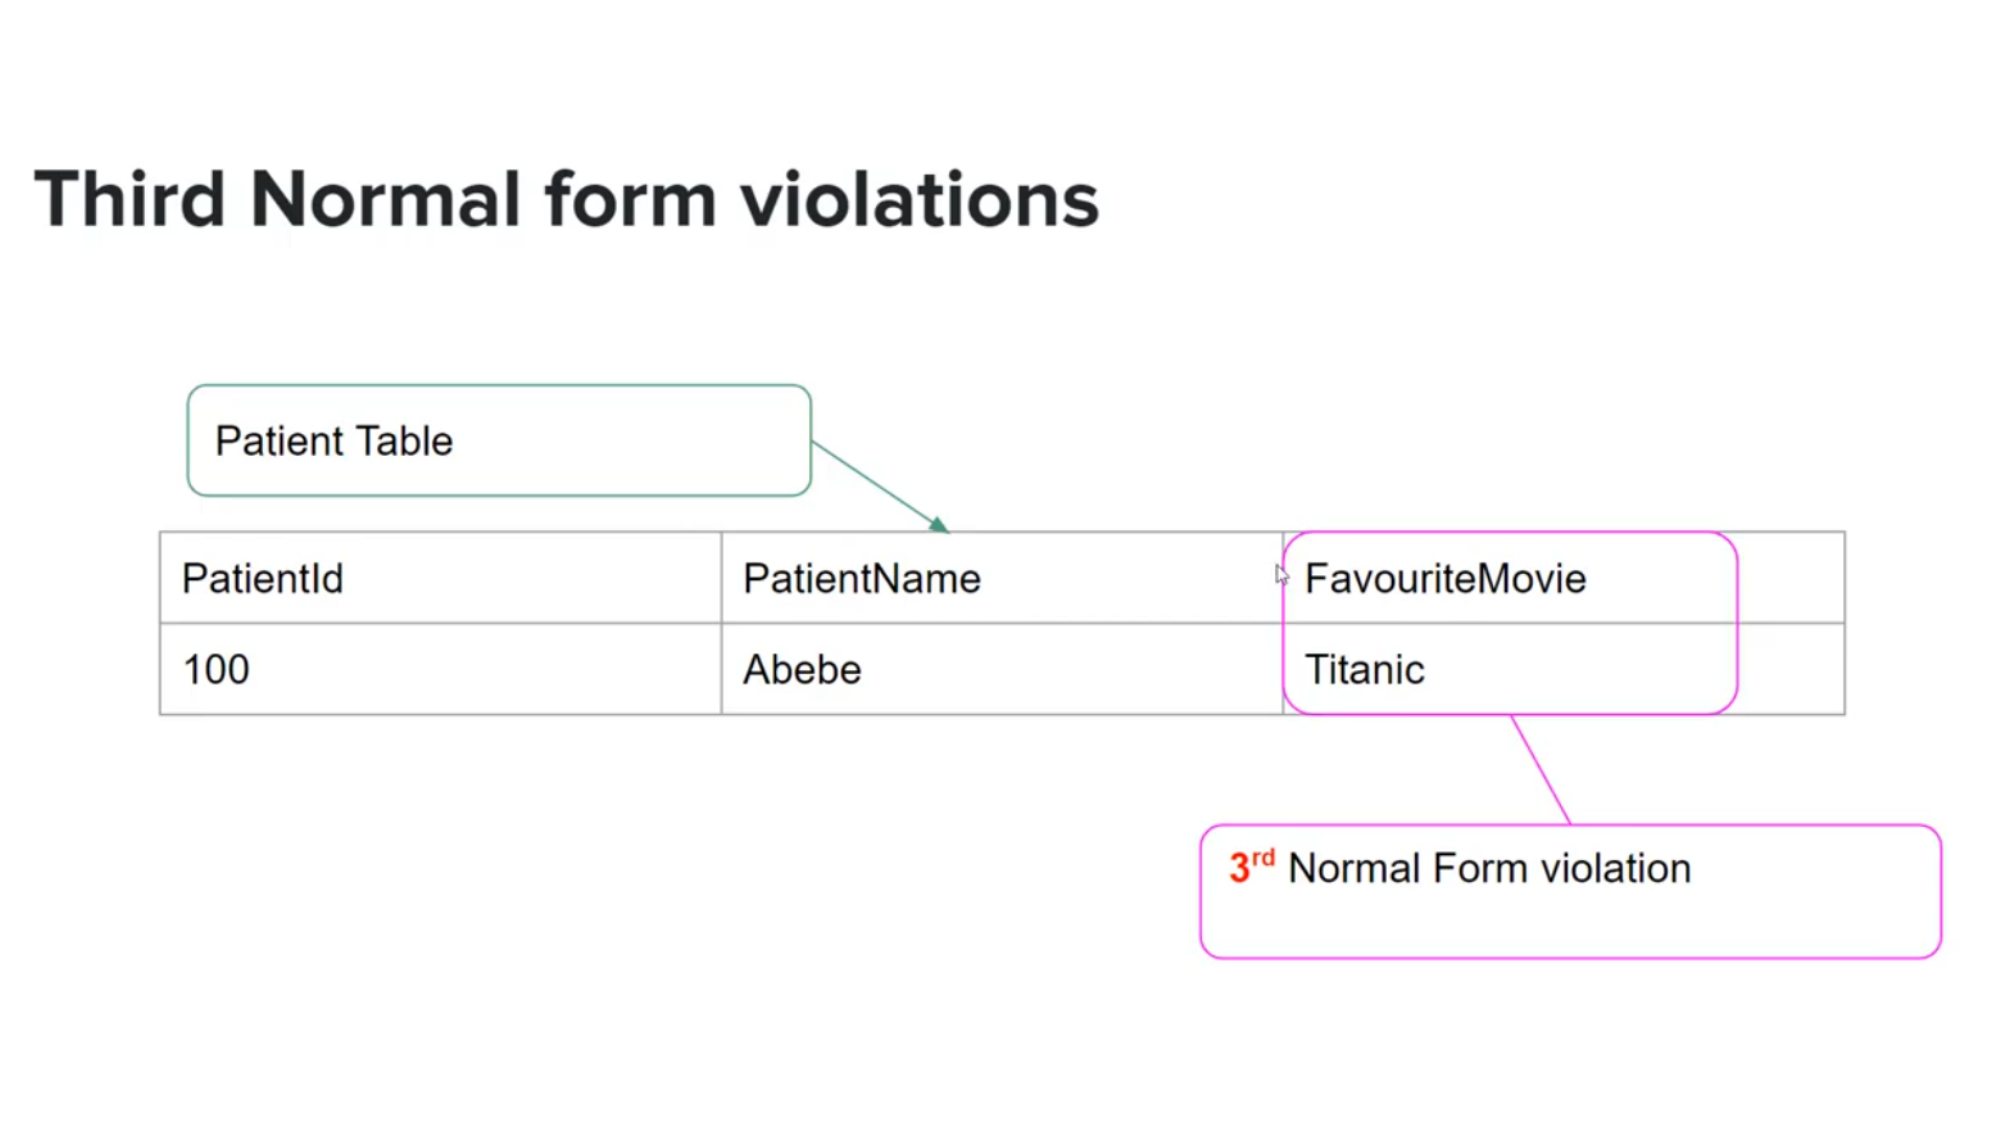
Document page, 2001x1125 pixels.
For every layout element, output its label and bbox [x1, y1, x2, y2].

picture [0, 126, 2000, 999]
